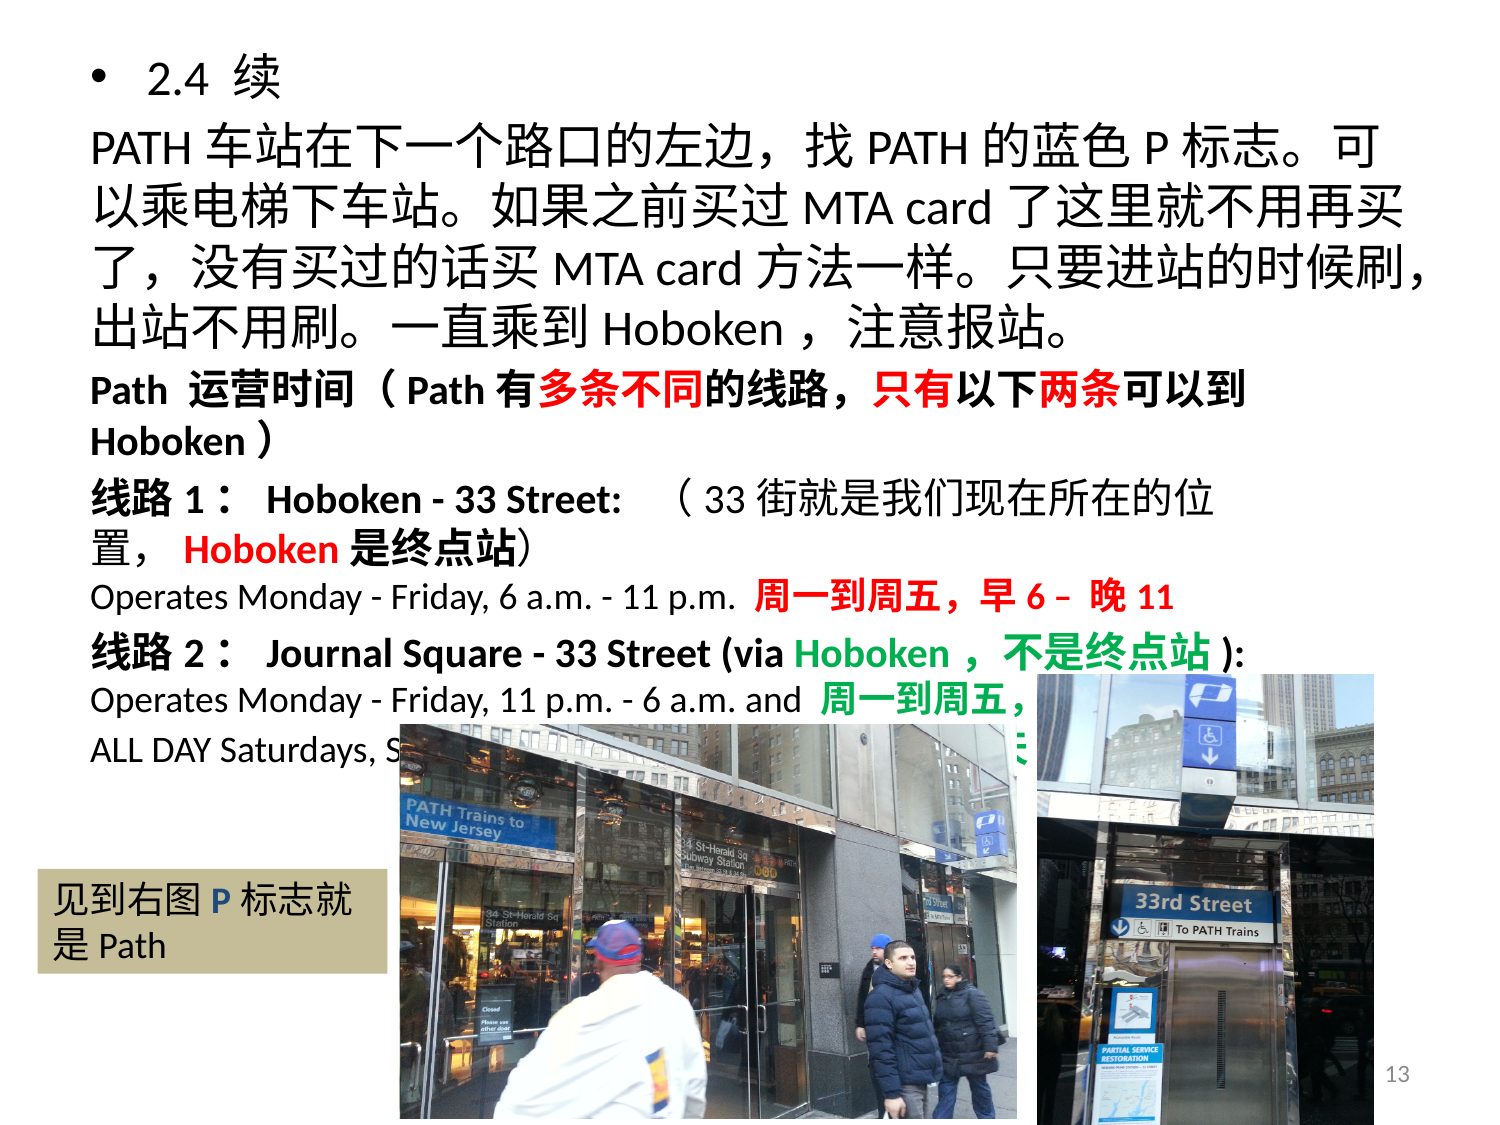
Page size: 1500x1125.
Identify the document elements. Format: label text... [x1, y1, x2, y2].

text_box 见到右图P标志就是Path [37, 868, 388, 974]
slide_number 13 [1379, 1042, 1425, 1103]
picture [399, 724, 1017, 1119]
list 2.4 续 PATH车站在下一个路口的左边，找PATH的蓝色P标志。可以乘电梯下车站。如果之前买过MTA card了这里就不用再买了，没有买过的话买MTA card方法一样。只要进站的时候刷，出站不用刷。一直乘到Hoboken，注意报站。 Path 运营时间（Path有多条不同的线路，只有以下两条可以到Hoboken） 线路1：Hoboken - 33 Street: （33街就是我们现在所在的位置，Hoboken是终点站） Operates Monday - Friday, 6 a.m. - 11 p.m. 周一到周五，早6 – 晚11 线路2：Journal Square - 33 Street (via Hoboken，不是终点站): Operates Monday - Friday, 11 p.m. - 6 a.m. and 周一到周五，晚11 – 早6 ALL DAY Saturdays, Sundays and select holidays. 休息日全天 [75, 37, 1425, 1075]
picture [1037, 674, 1375, 1125]
